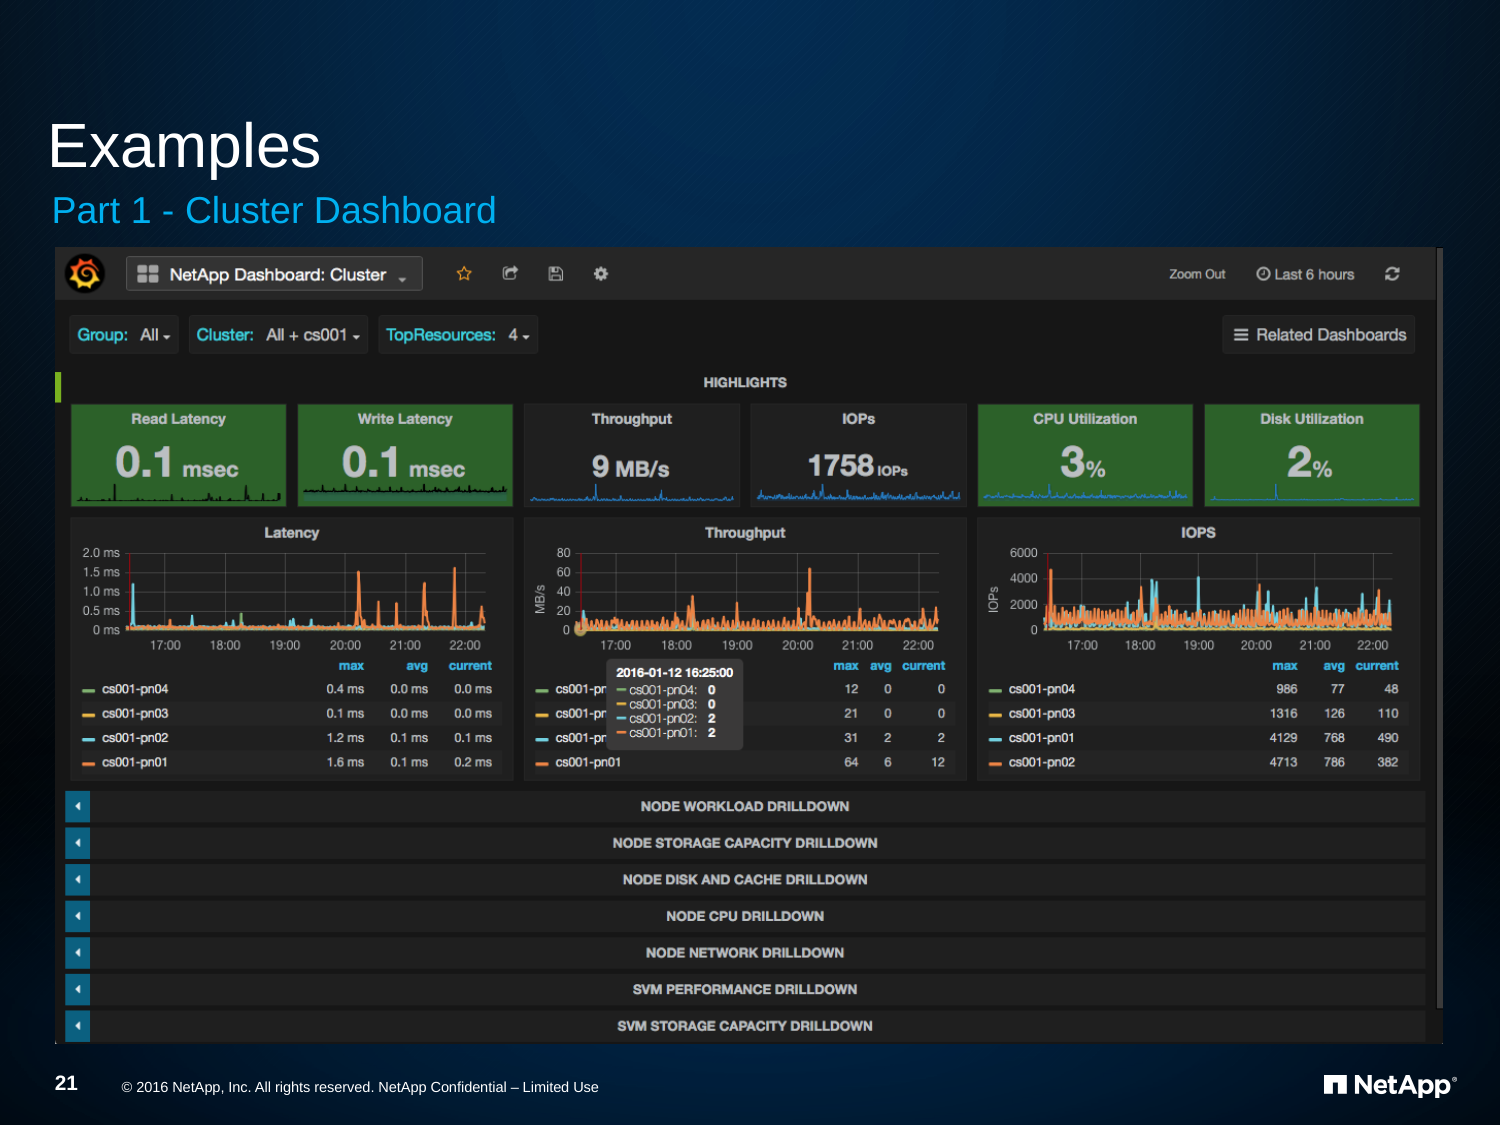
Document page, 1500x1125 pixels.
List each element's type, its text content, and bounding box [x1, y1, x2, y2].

title Examples [33, 38, 1440, 187]
footer © 2016 NetApp, Inc. All rights reserved. NetApp Confidential – Limited Use [118, 1063, 912, 1103]
picture [0, 0, 1500, 1125]
slide_number 21 [39, 1059, 118, 1103]
list Part 1 - Cluster Dashboard [36, 181, 1439, 248]
